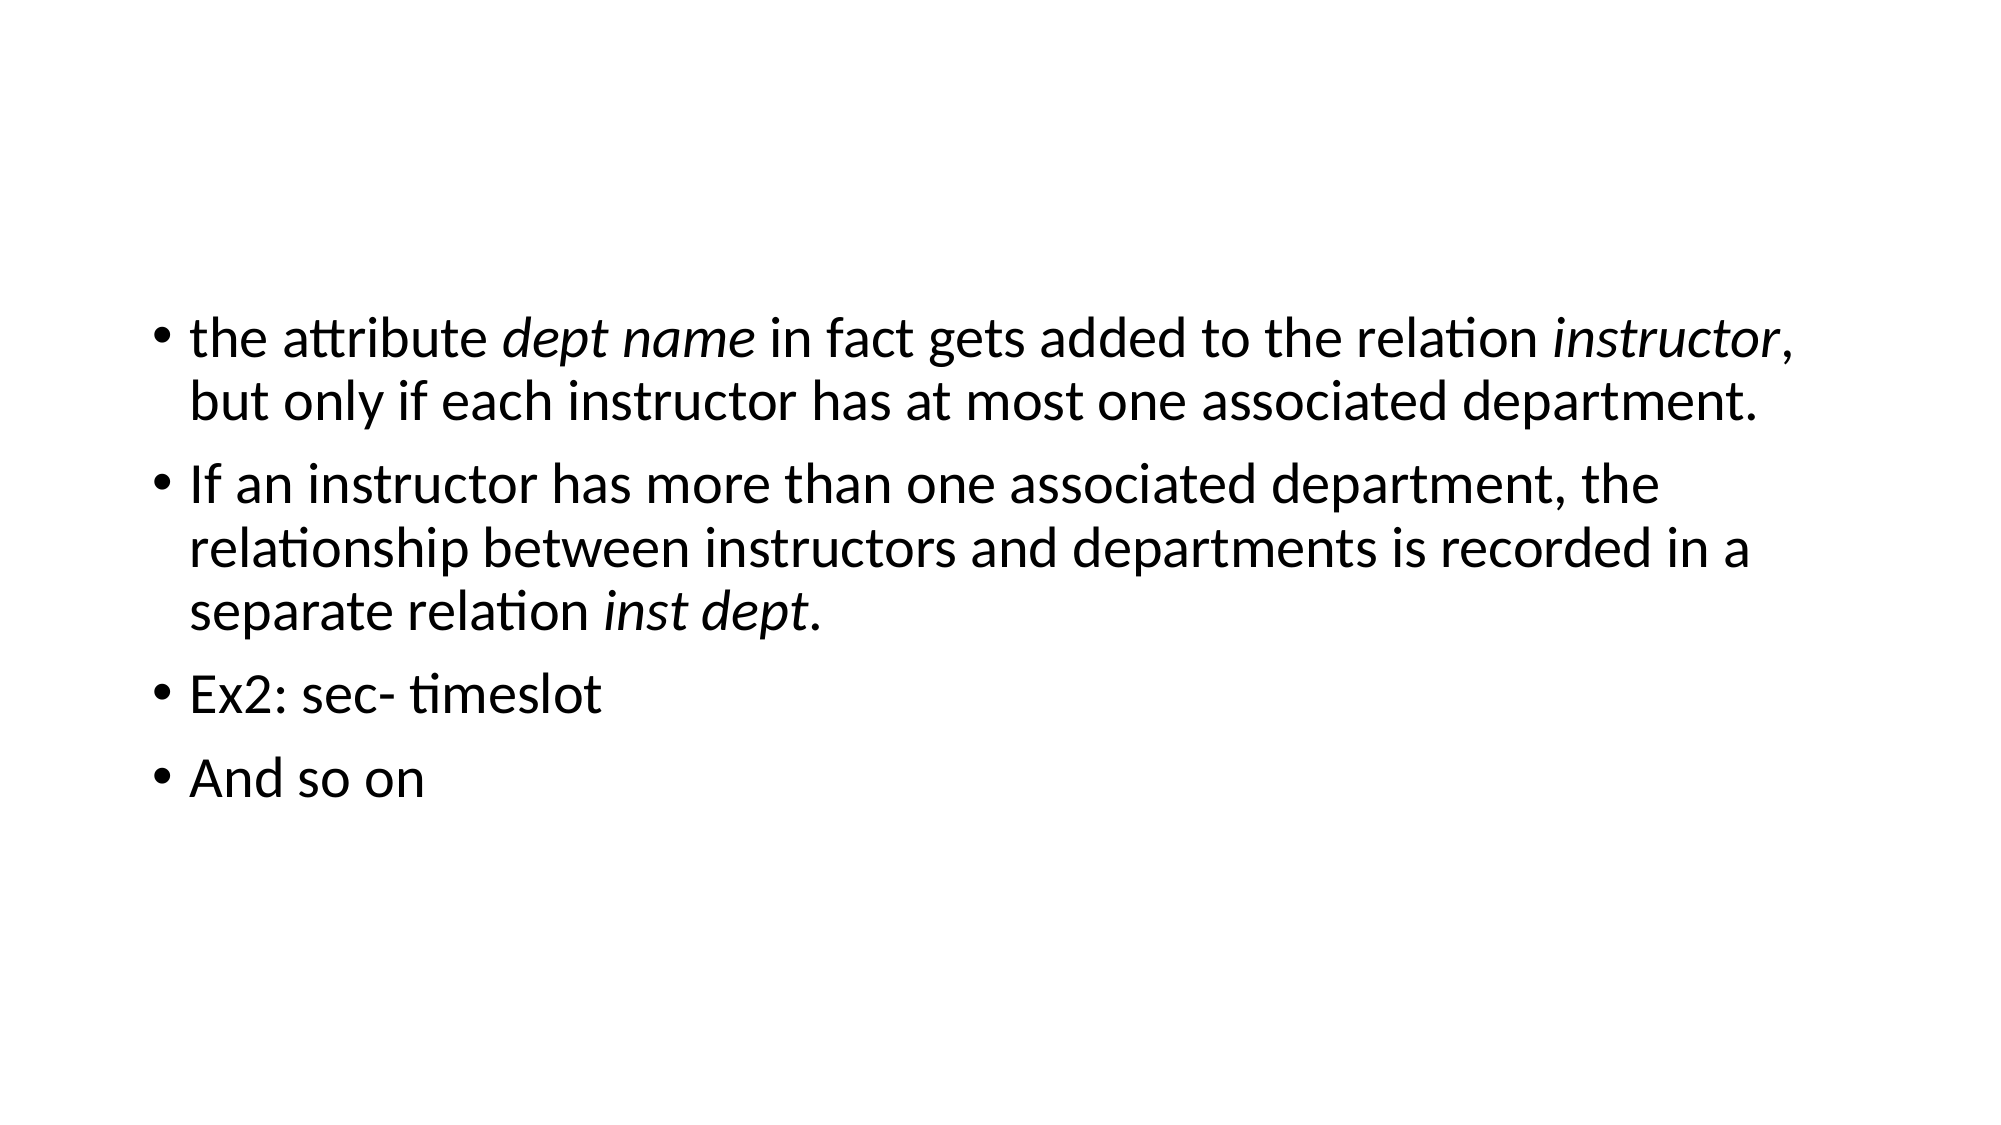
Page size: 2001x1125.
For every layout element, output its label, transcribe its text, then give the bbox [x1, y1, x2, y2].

list the attribute dept name in fact gets added to the relation instructor, but only if each instructor has at most one associated department. If an instructor has more than one associated department, the relationship between instructors and departments is recorded in a separate relation inst dept. Ex2: sec- timeslot And so on [137, 299, 1863, 1014]
